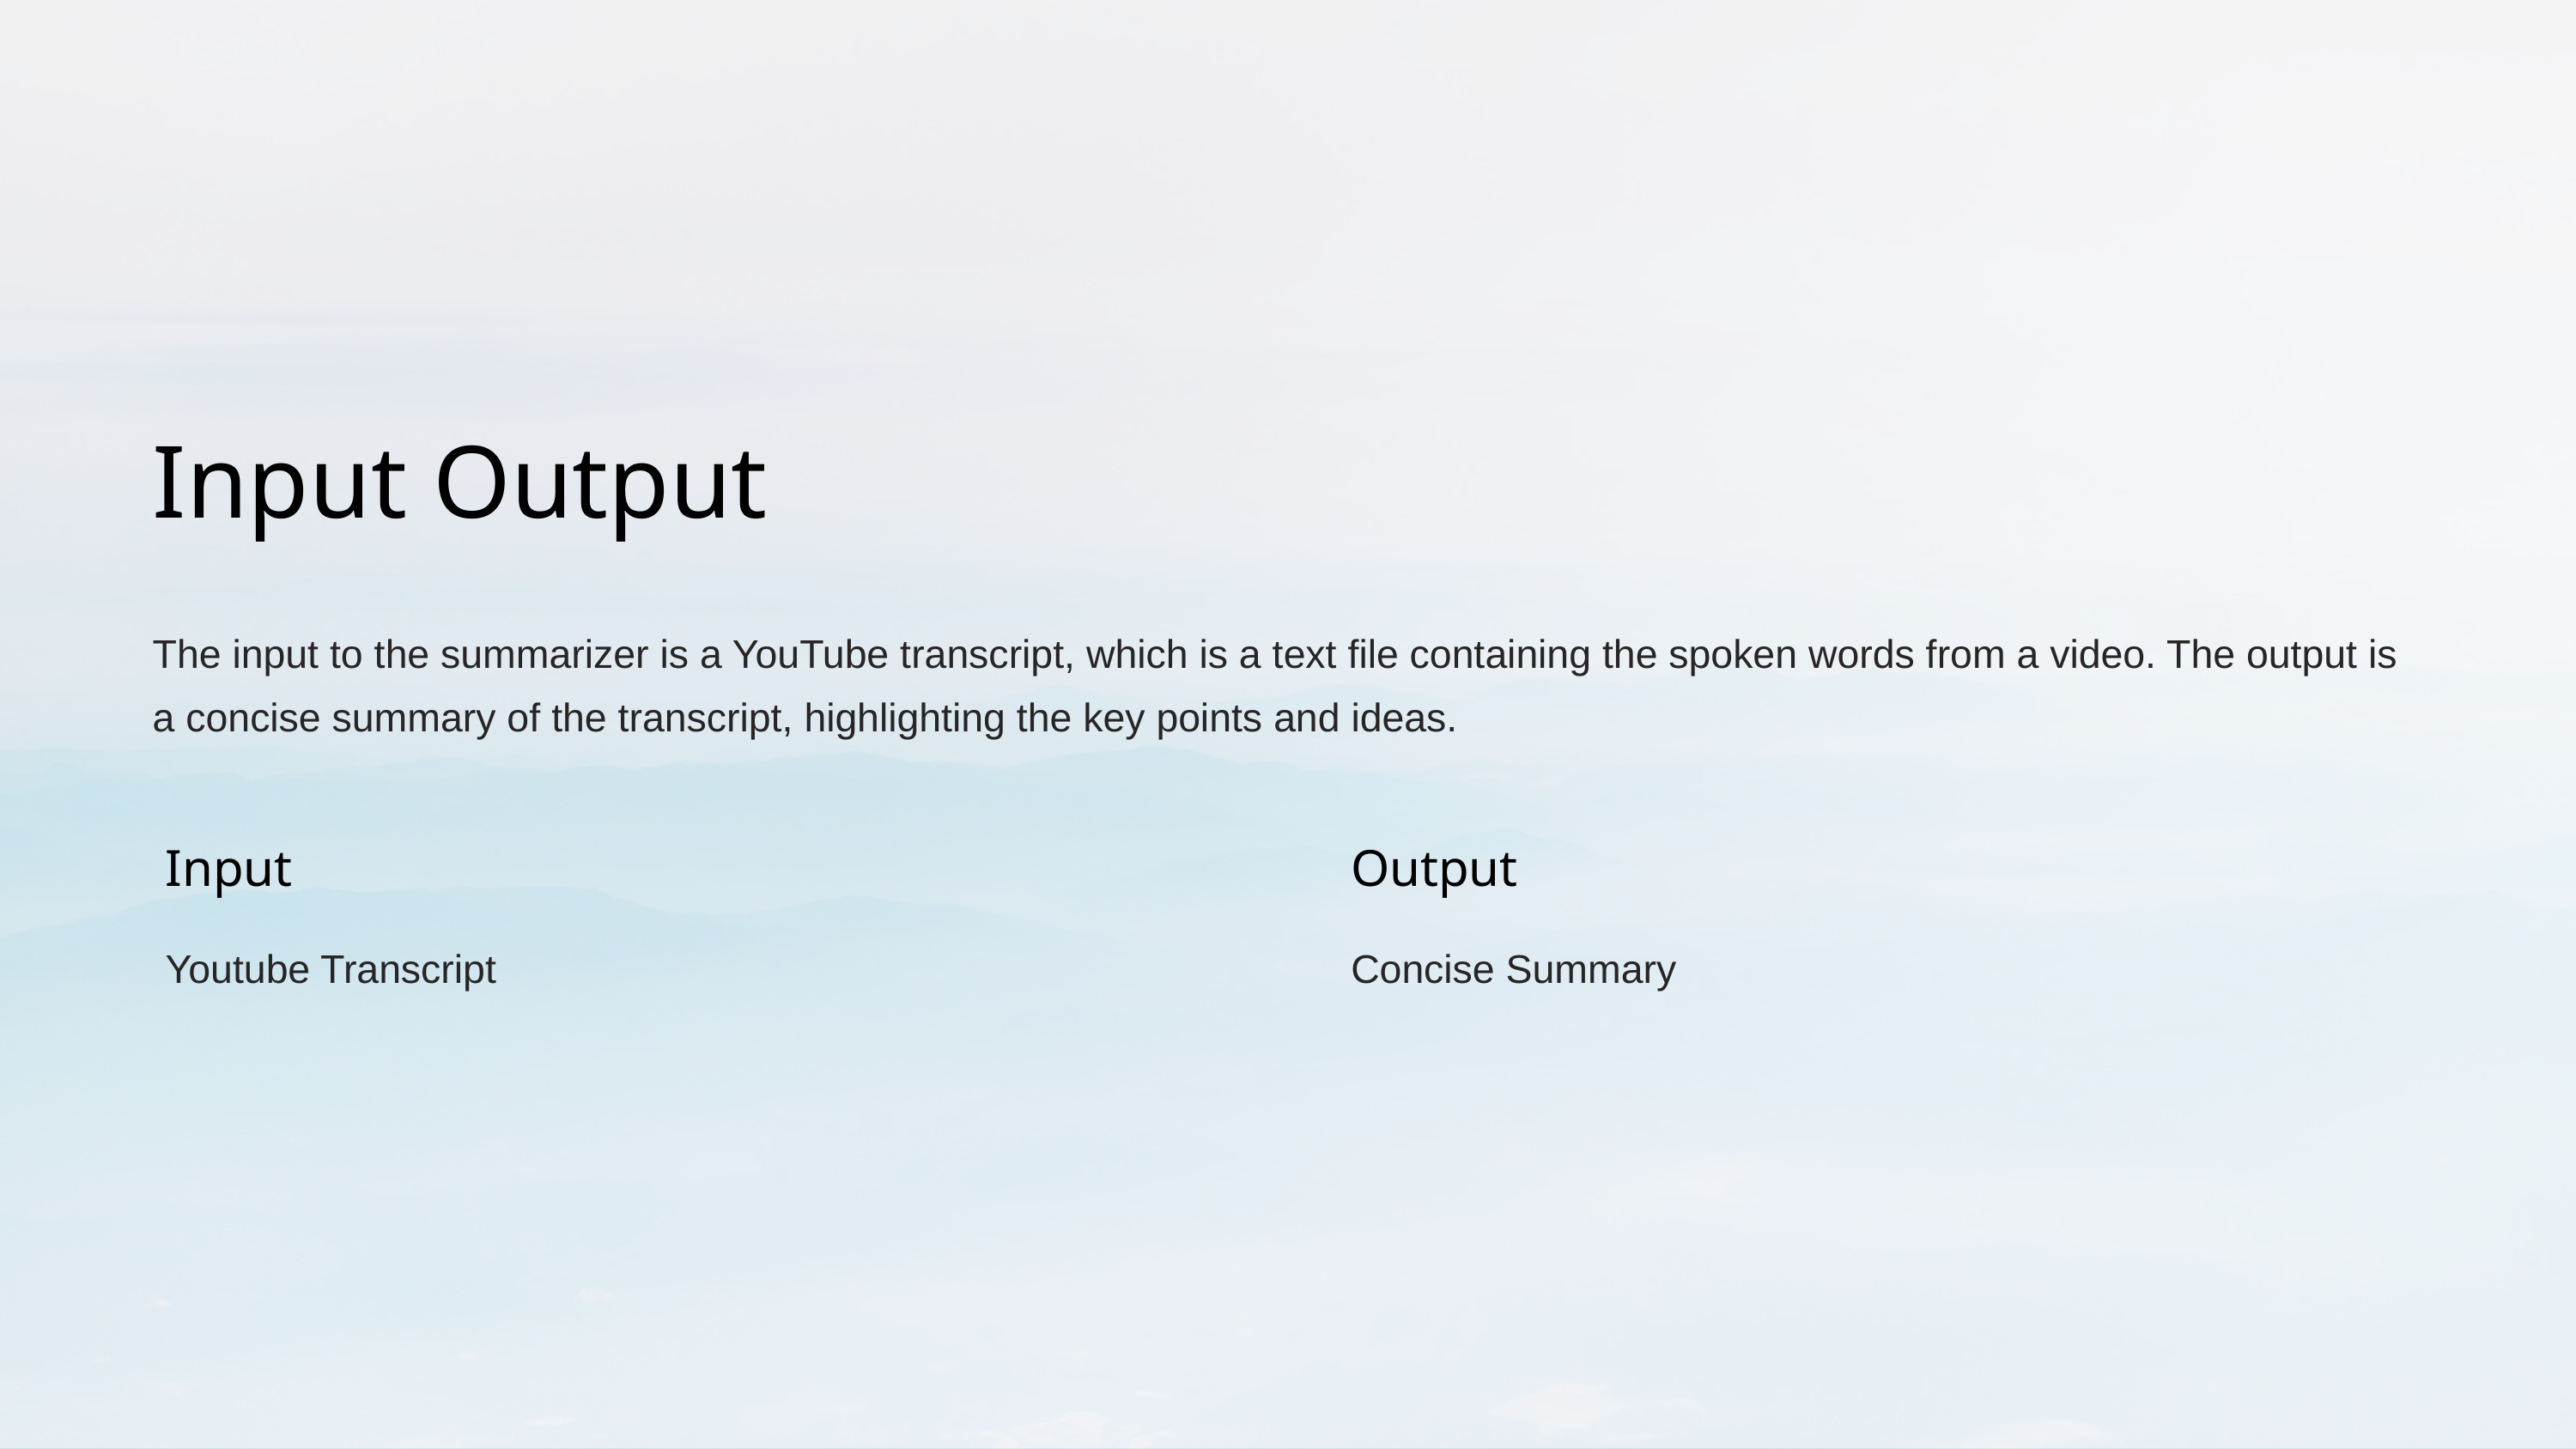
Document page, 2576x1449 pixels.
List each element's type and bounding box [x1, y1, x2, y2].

text_box [0, 0, 2576, 1449]
